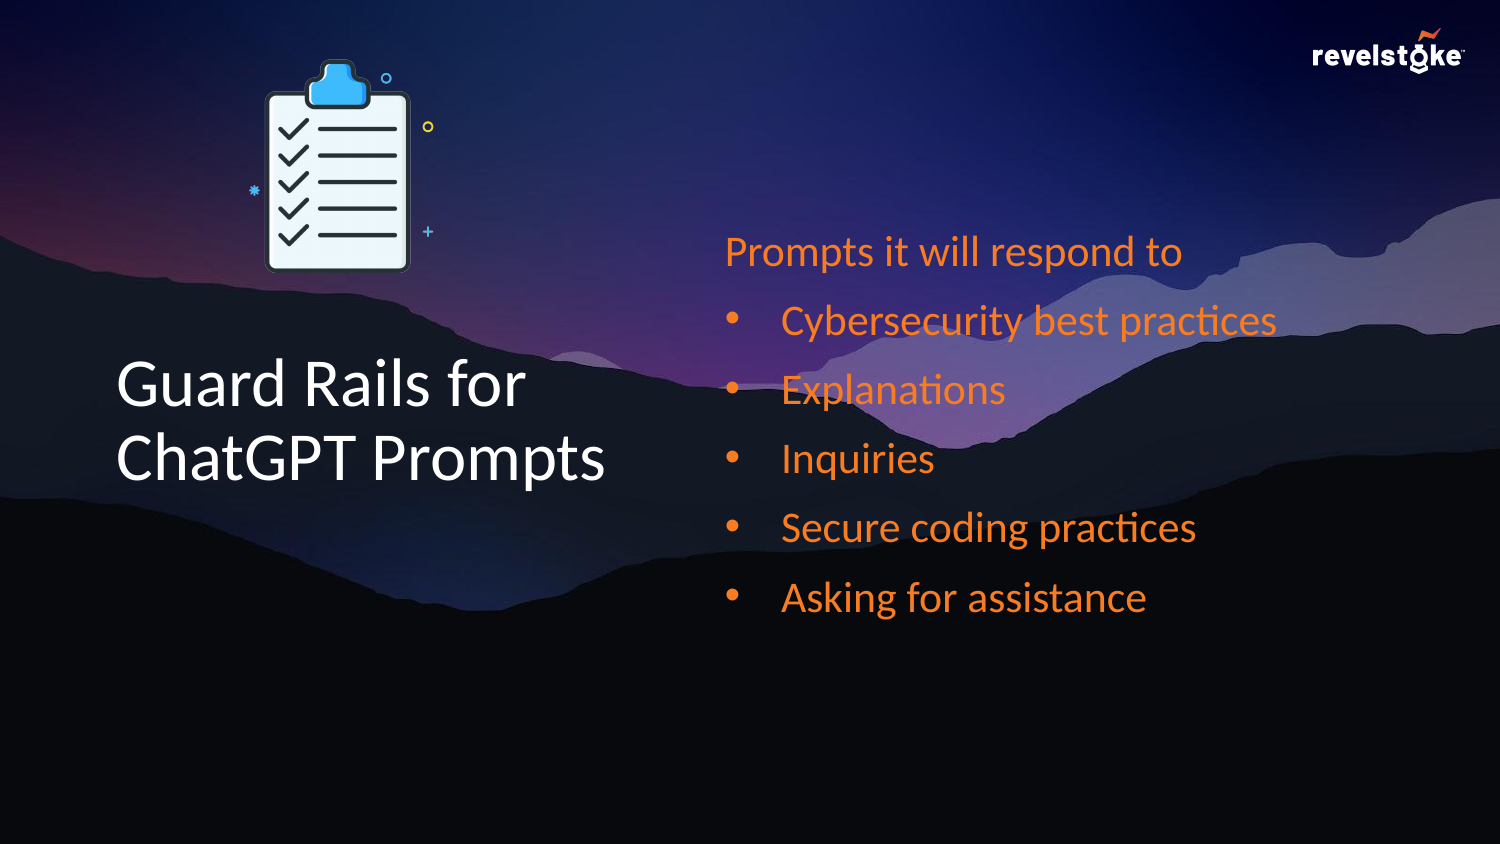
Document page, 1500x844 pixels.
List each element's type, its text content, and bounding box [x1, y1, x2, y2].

title Guard Rails for ChatGPT Prompts [105, 112, 642, 731]
list Prompts it will respond to Cybersecurity best practices Explanations Inquiries Secure coding practices Asking for assistance [676, 112, 1395, 731]
picture [0, 0, 1500, 844]
